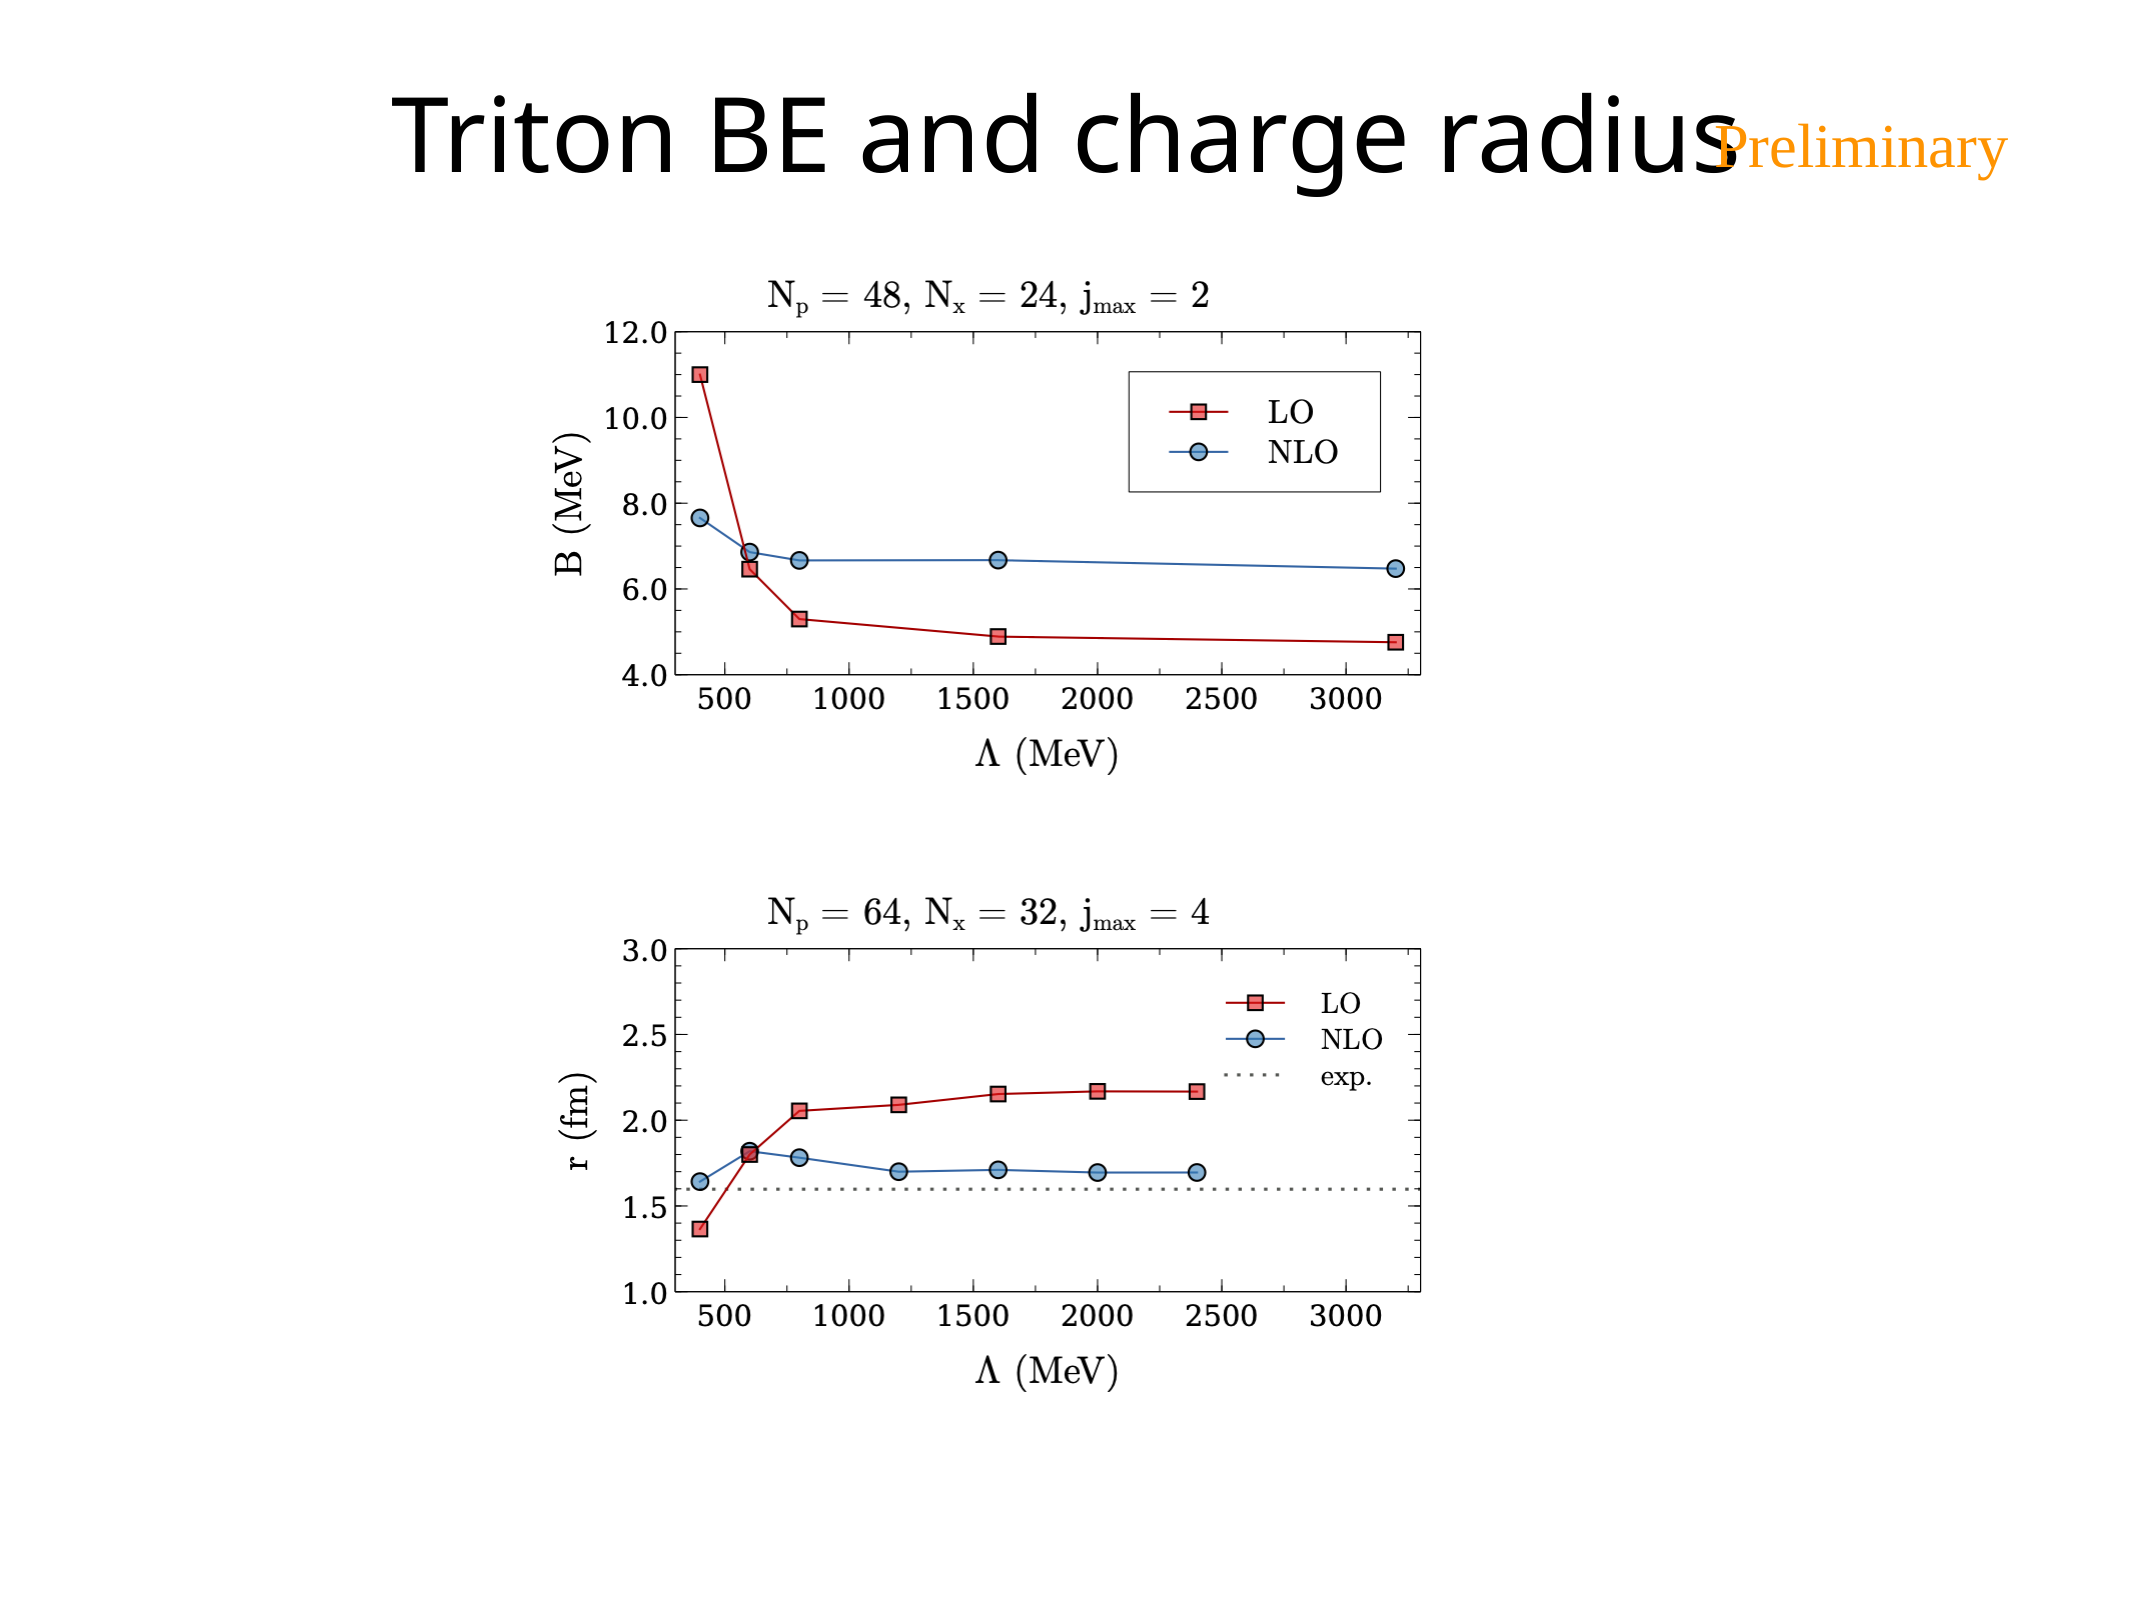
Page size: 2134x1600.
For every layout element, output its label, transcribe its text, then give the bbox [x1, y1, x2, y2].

picture [545, 859, 1432, 1392]
text_box Preliminary [1705, 73, 2018, 188]
title Triton BE and charge radius [155, 41, 1978, 221]
picture [545, 243, 1432, 775]
